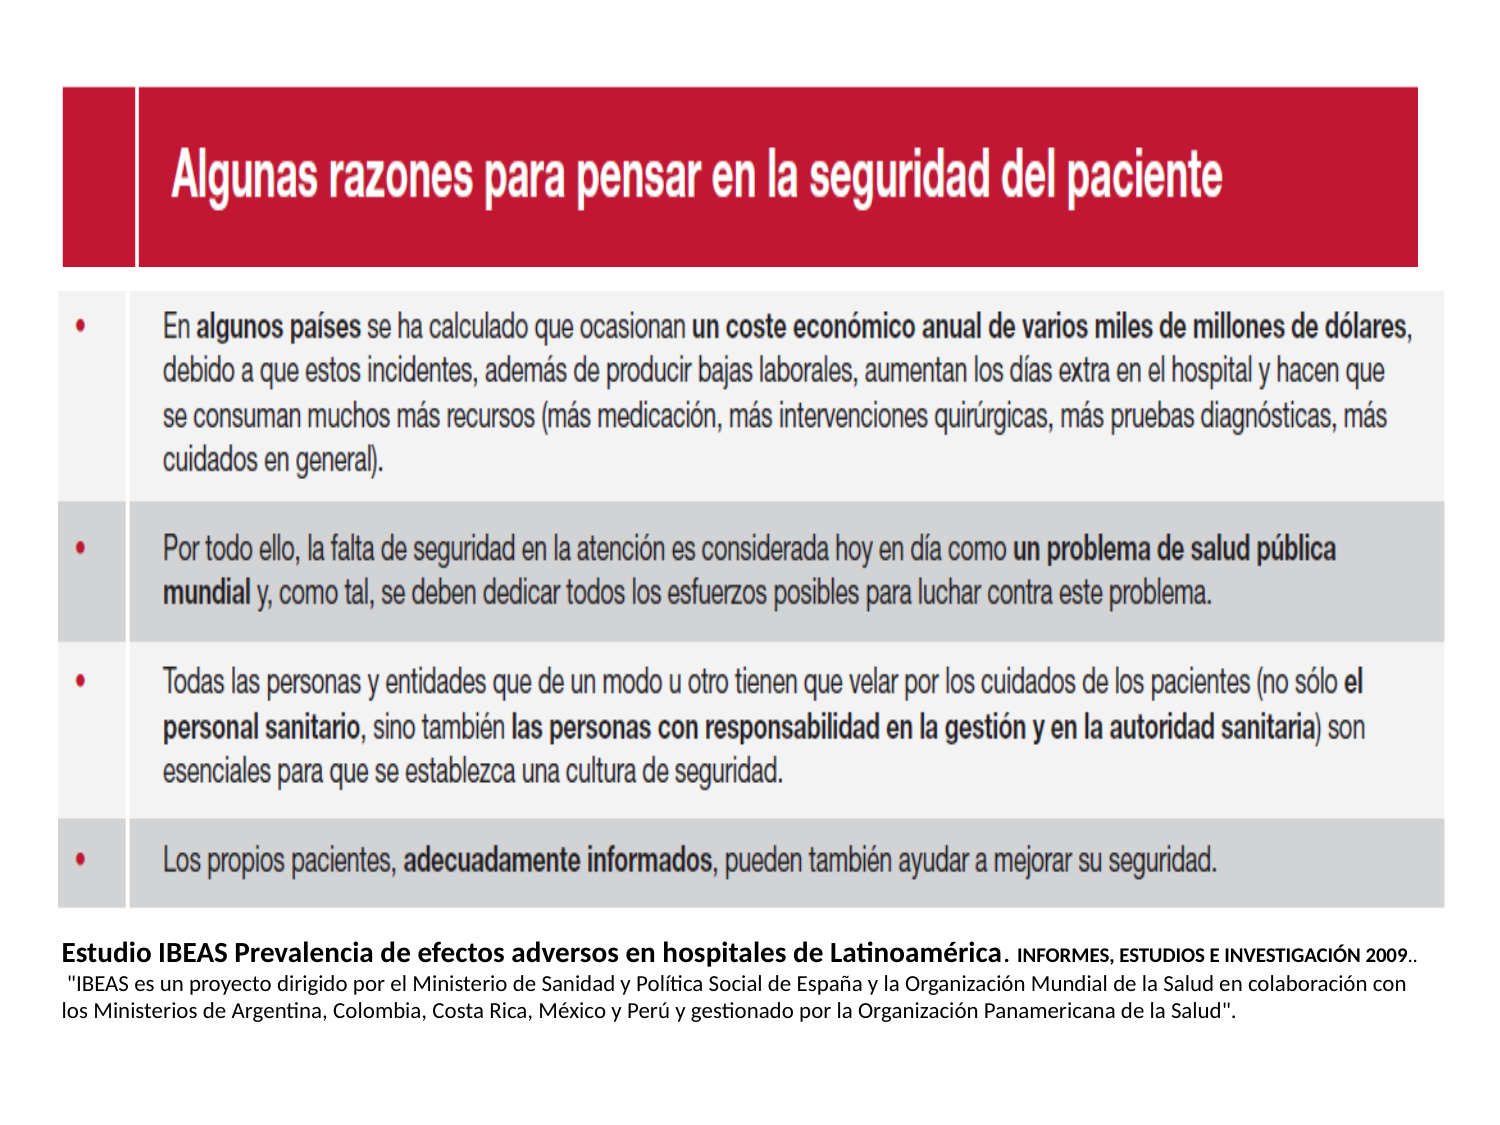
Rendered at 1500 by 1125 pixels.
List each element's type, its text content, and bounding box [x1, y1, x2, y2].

text_box Estudio IBEAS Prevalencia de efectos adversos en hospitales de Latinoamérica. INFORMES, ESTUDIOS E INVESTIGACIÓN 2009.. "IBEAS es un proyecto dirigido por el Ministerio de Sanidad y Política Social de España y la Organización Mundial de la Salud en colaboración con los Ministerios de Argentina, Colombia, Costa Rica, México y Perú y gestionado por la Organización Panamericana de la Salud". [46, 925, 1442, 1031]
picture [58, 81, 1419, 268]
picture [58, 291, 1466, 950]
